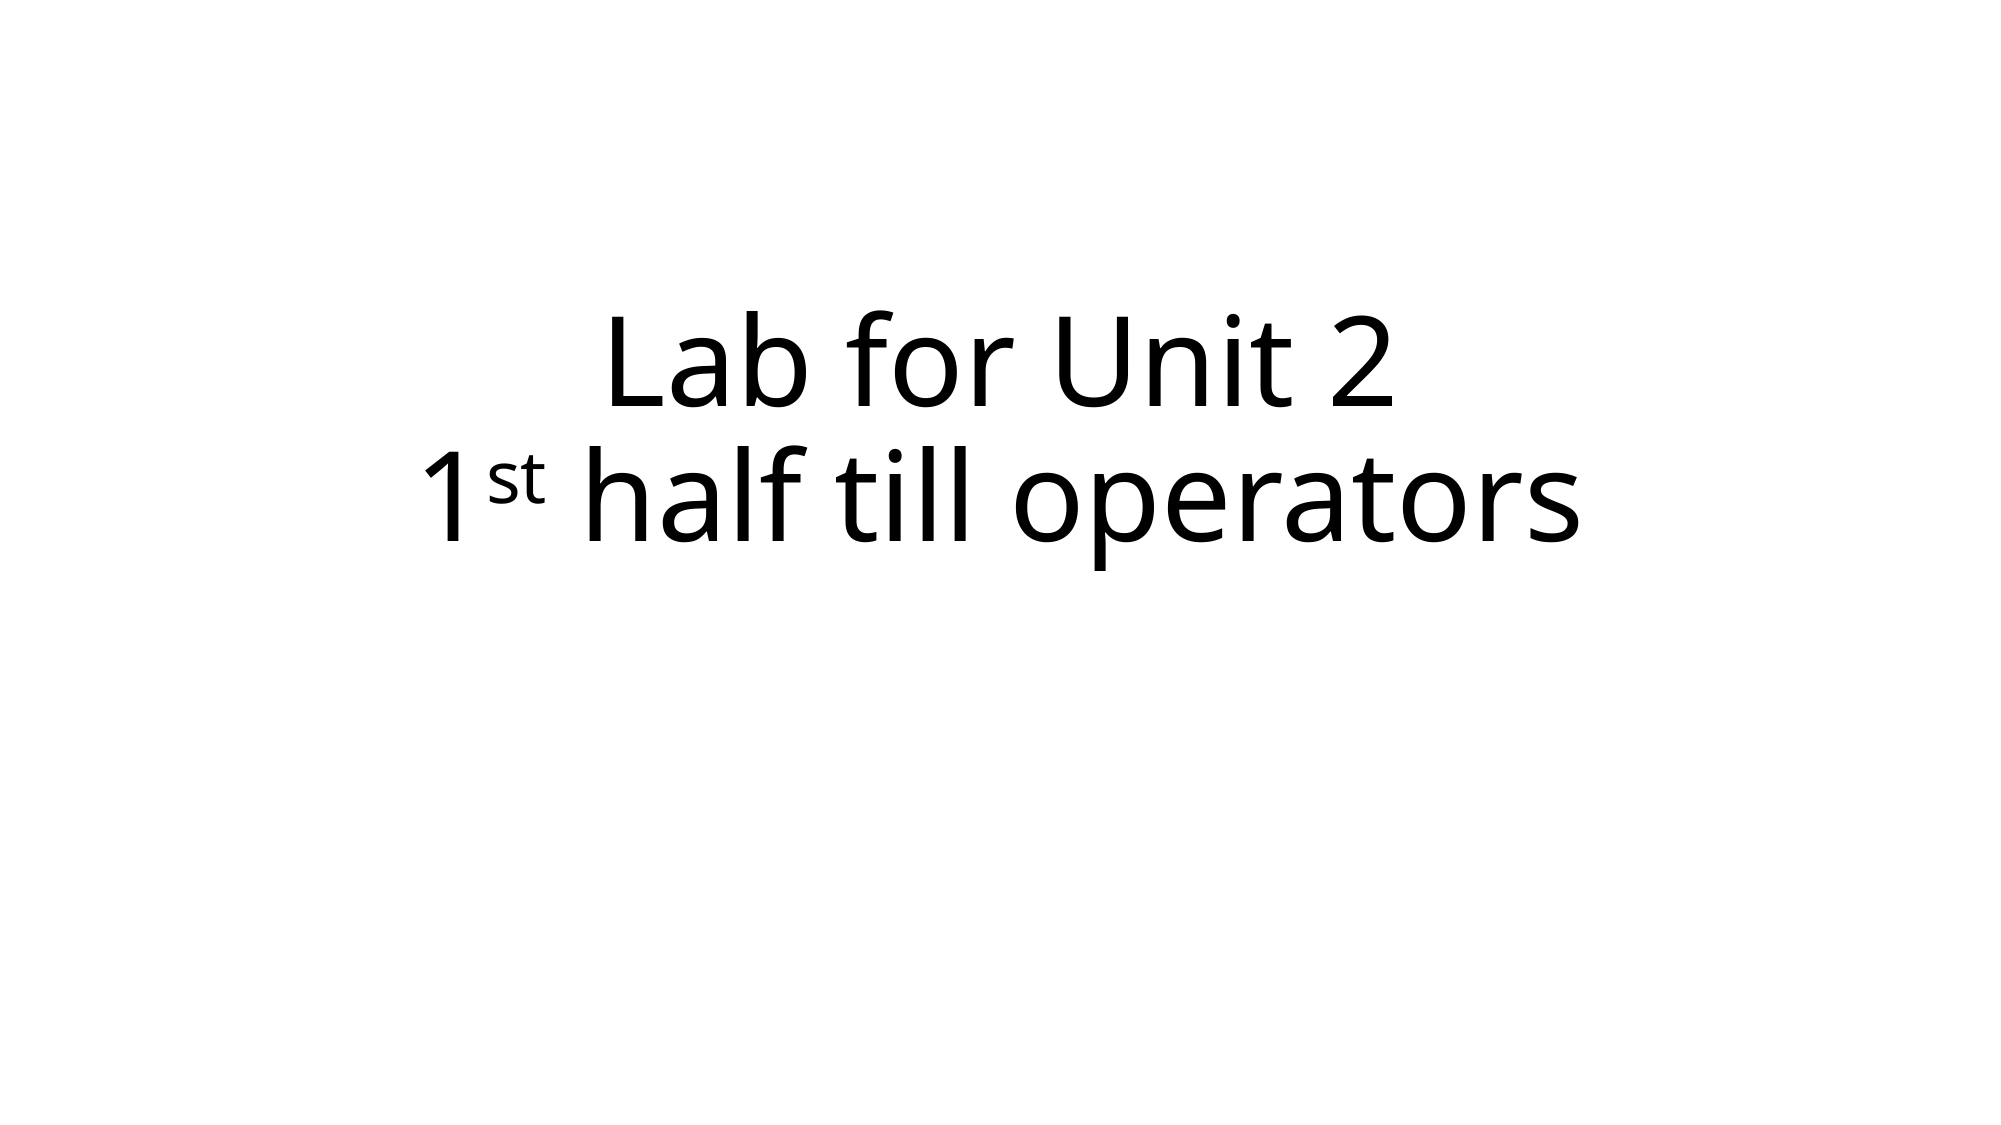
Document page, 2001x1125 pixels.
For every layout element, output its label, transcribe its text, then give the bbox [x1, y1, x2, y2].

title Lab for Unit 2 1st half till operators [249, 184, 1750, 576]
